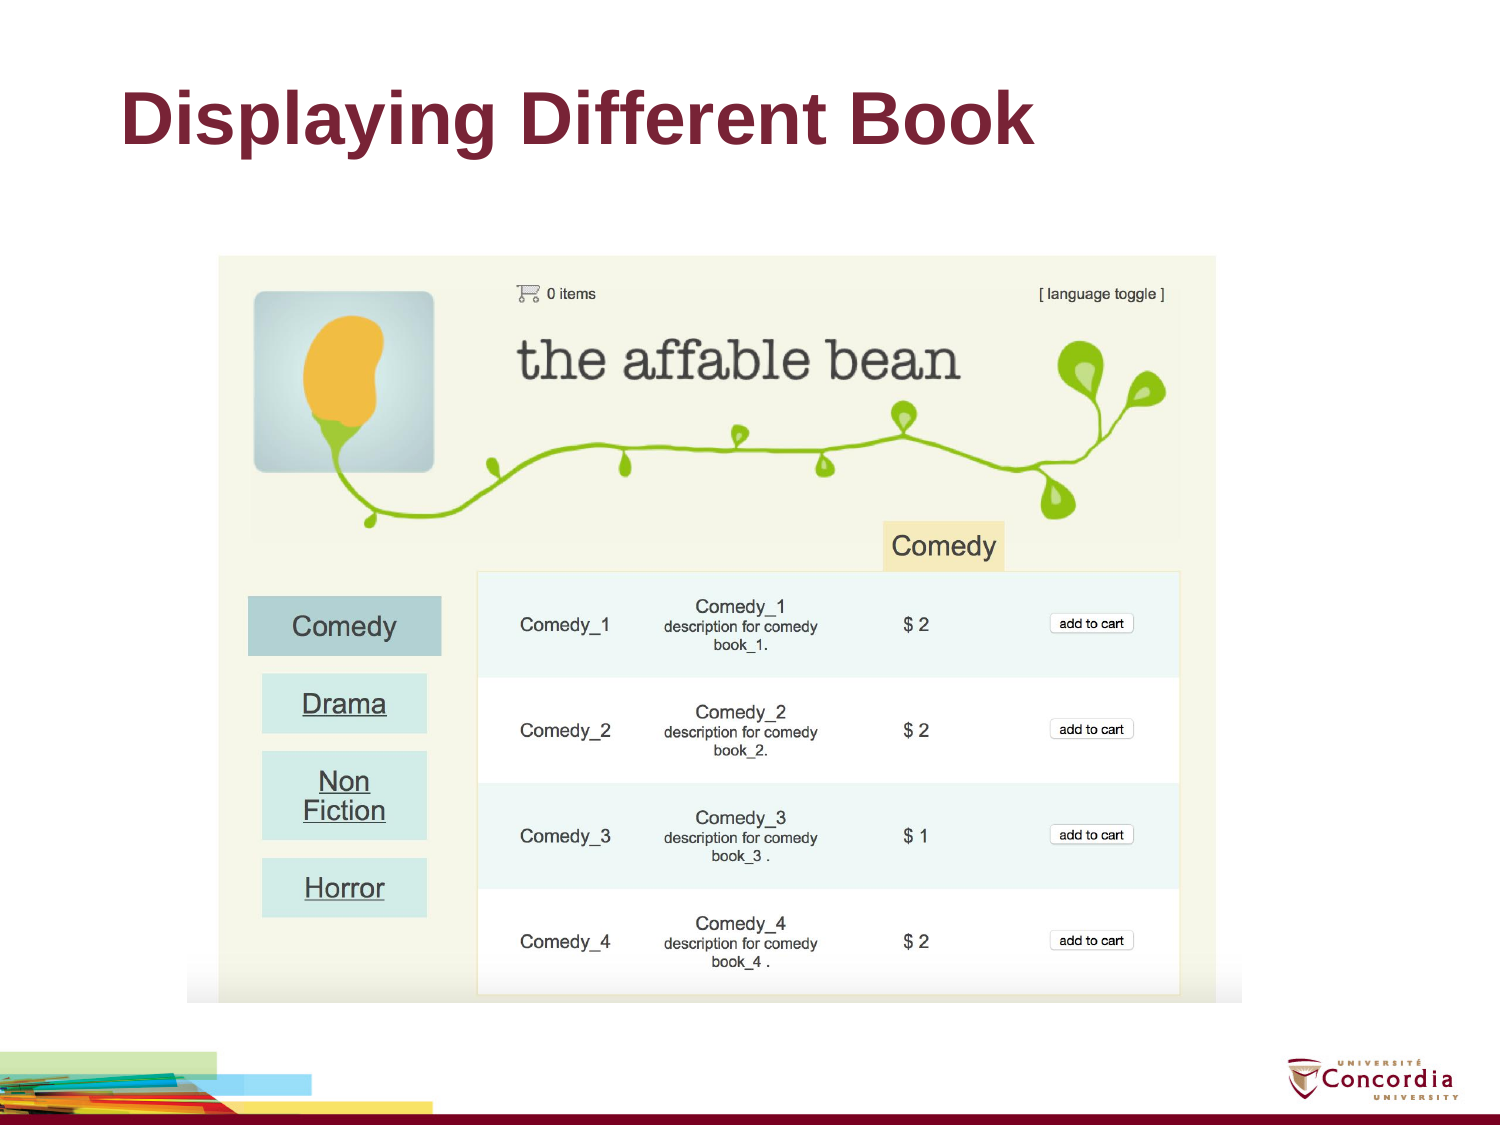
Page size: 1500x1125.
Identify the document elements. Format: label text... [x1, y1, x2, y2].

title Displaying Different Book [111, 61, 1388, 251]
picture [0, 0, 1500, 1125]
